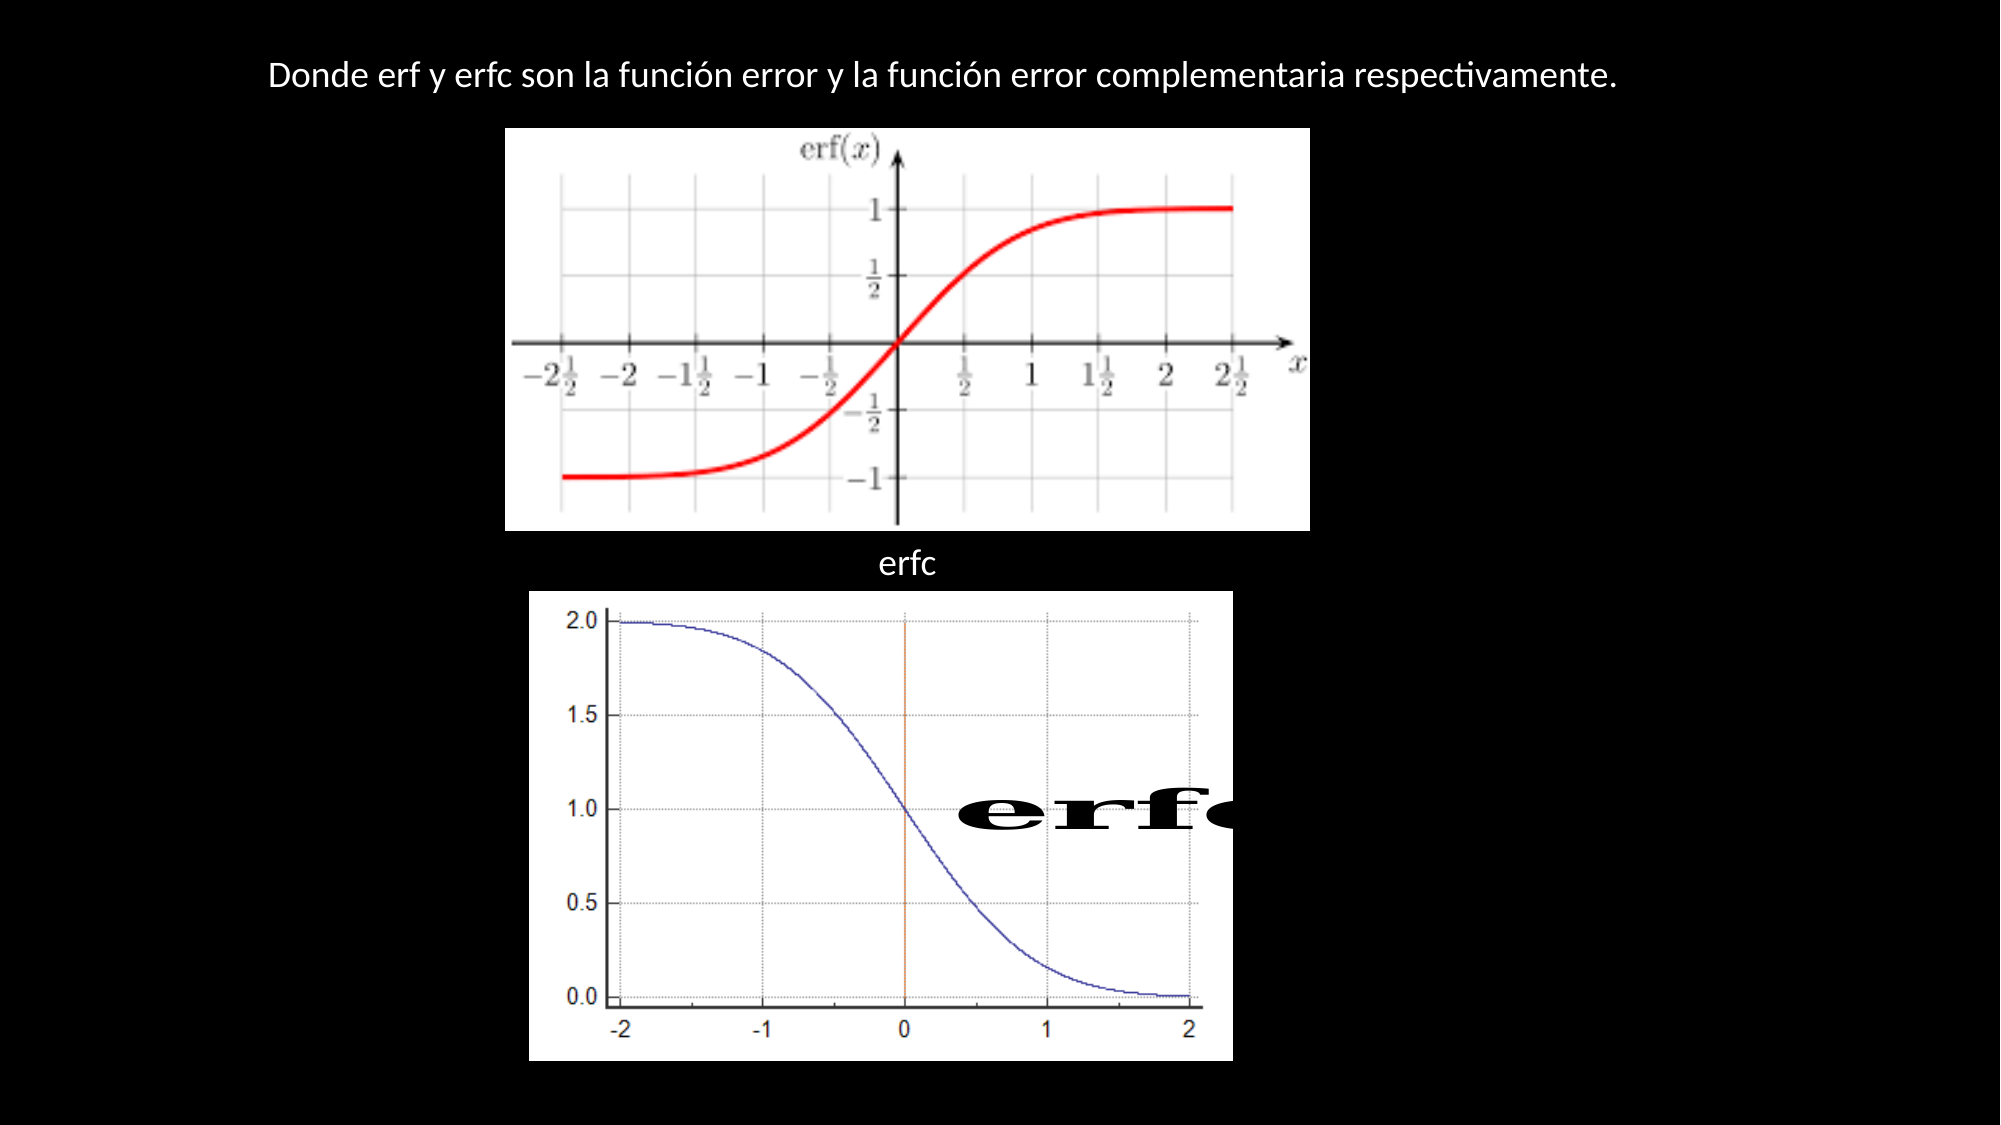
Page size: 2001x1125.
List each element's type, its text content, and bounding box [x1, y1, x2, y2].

picture [505, 128, 1310, 531]
text_box erfc [863, 531, 952, 591]
picture [529, 591, 1233, 1061]
text_box Donde erf y erfc son la función error y la función error complementaria respectivamente. [253, 42, 1831, 103]
